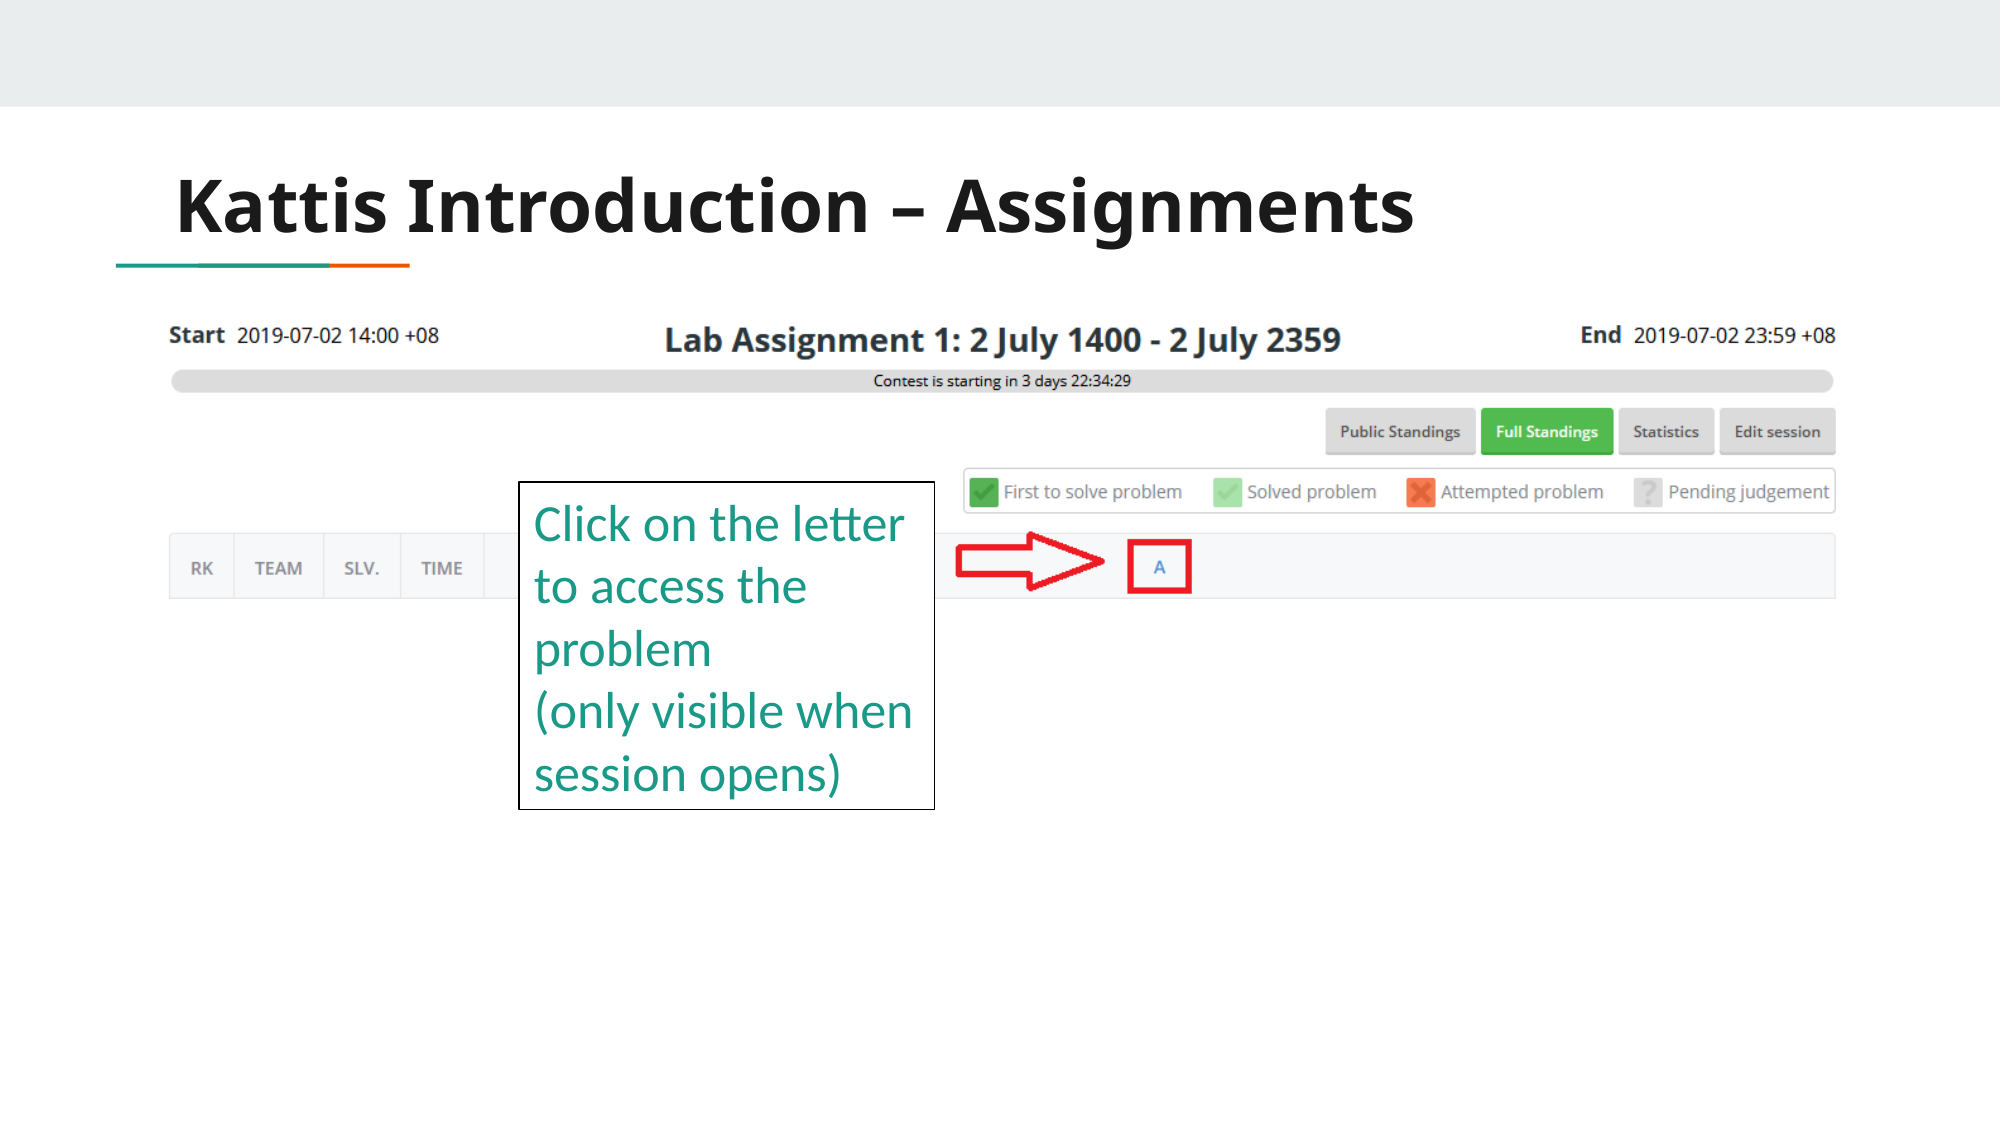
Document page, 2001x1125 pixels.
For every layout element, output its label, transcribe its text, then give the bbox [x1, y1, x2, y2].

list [158, 310, 1842, 599]
text_box Click on the letter to access the problem (only visible when session opens) [519, 610, 935, 810]
title Kattis Introduction – Assignments [159, 150, 1842, 268]
